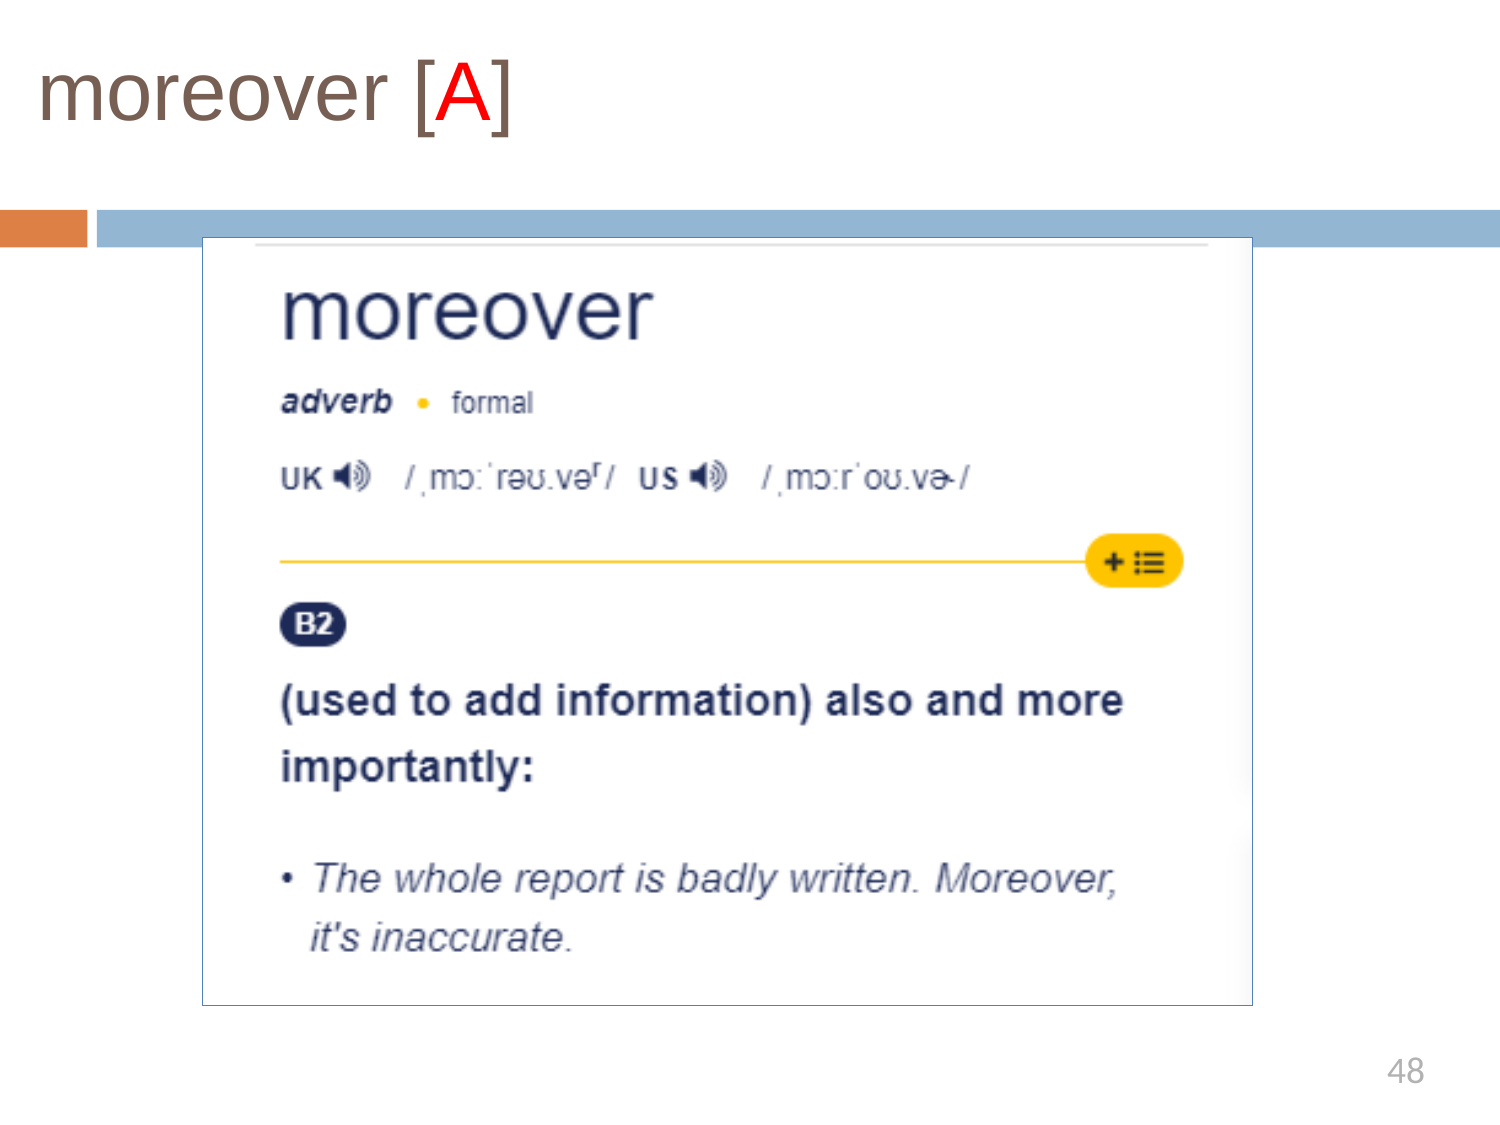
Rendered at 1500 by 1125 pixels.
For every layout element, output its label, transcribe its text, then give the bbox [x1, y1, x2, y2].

title moreover [A] [37, 37, 1413, 169]
slide_number 48 [1080, 1046, 1425, 1103]
picture [202, 237, 1253, 1006]
